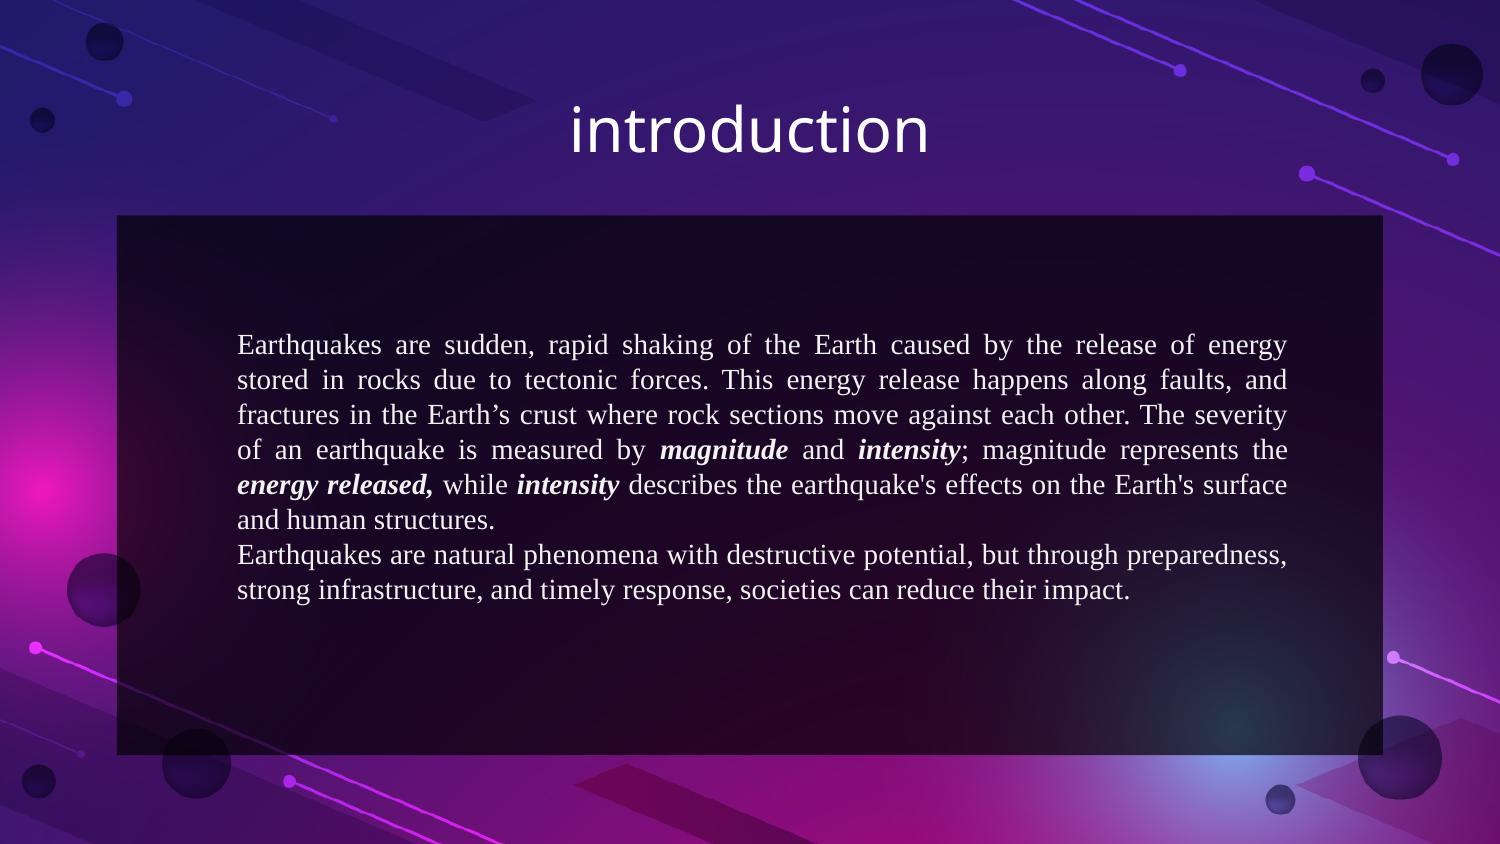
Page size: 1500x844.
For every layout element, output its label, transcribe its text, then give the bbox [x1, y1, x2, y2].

text_box Earthquakes are sudden, rapid shaking of the Earth caused by the release of energy stored in rocks due to tectonic forces. This energy release happens along faults, and fractures in the Earth’s crust where rock sections move against each other. The severity of an earthquake is measured by magnitude and intensity; magnitude represents the energy released, while intensity describes the earthquake's effects on the Earth's surface and human structures. Earthquakes are natural phenomena with destructive potential, but through preparedness, strong infrastructure, and timely response, societies can reduce their impact. [222, 318, 1304, 613]
picture [0, 0, 1500, 844]
title introduction [118, 88, 1382, 167]
